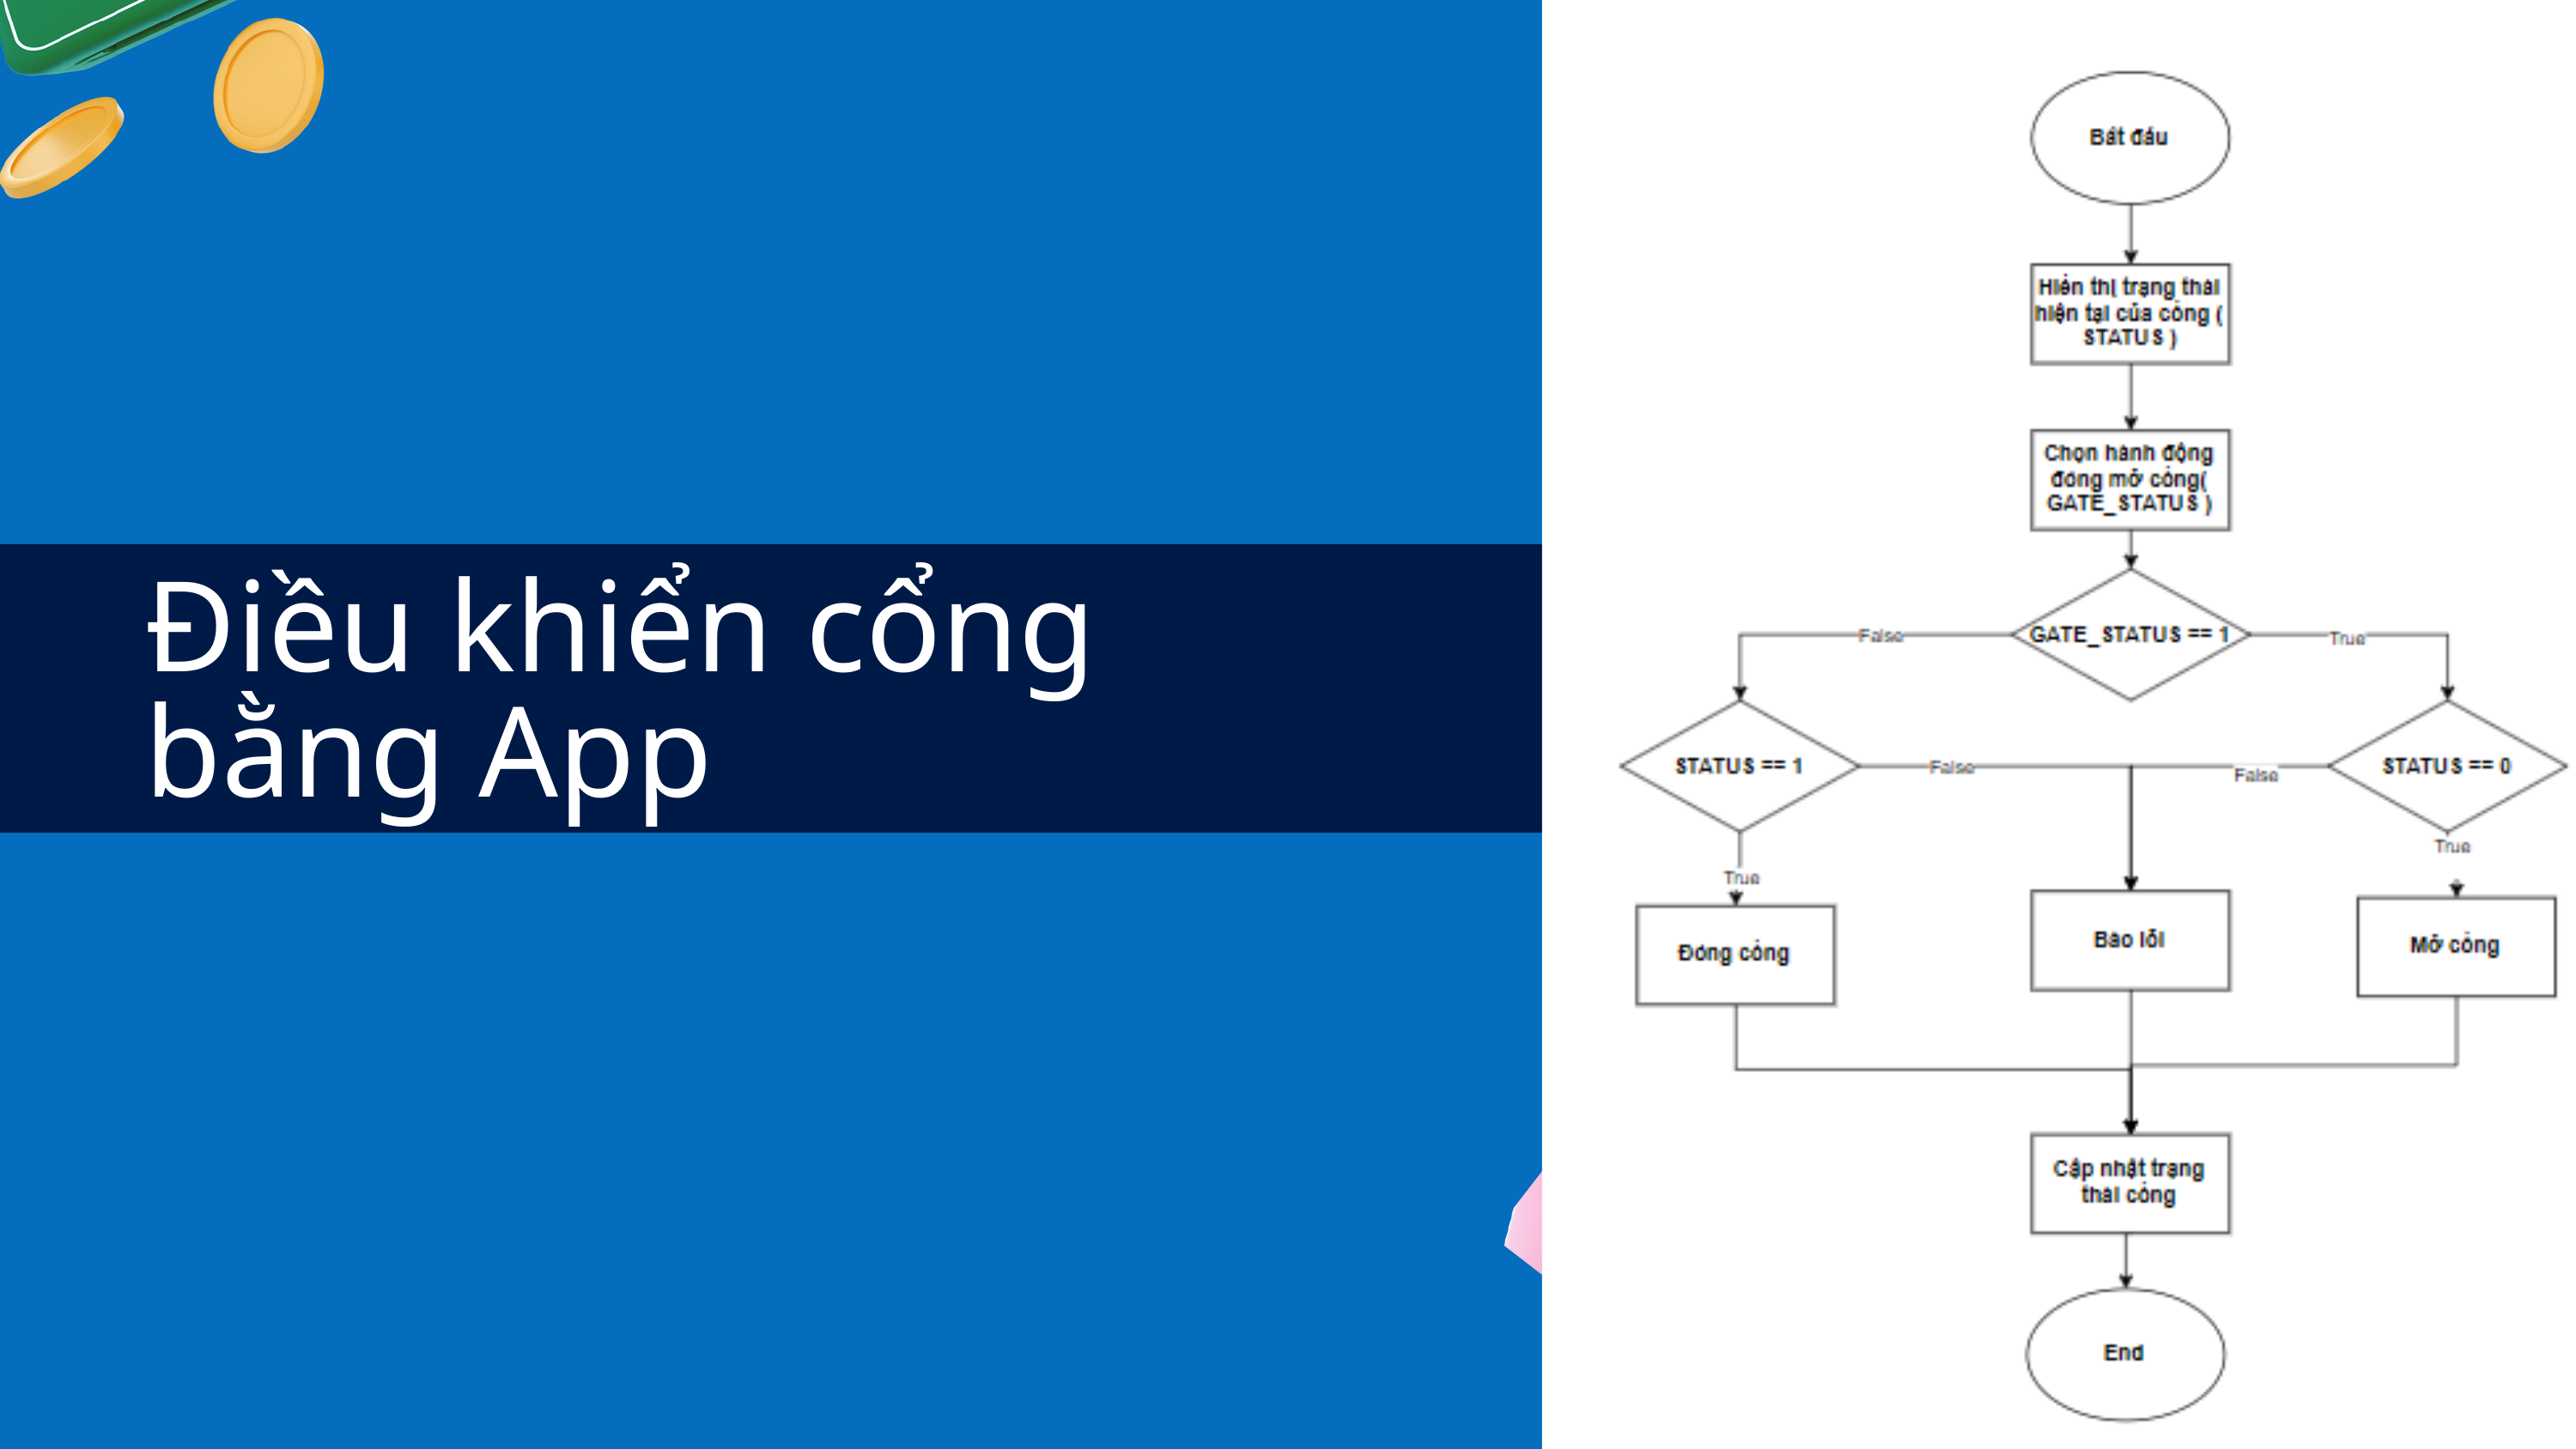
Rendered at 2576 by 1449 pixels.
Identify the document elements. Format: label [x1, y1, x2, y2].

text_box [0, 543, 1846, 834]
text_box [1541, 0, 2576, 1449]
text_box [1492, 1172, 1541, 1275]
text_box [0, 0, 340, 234]
